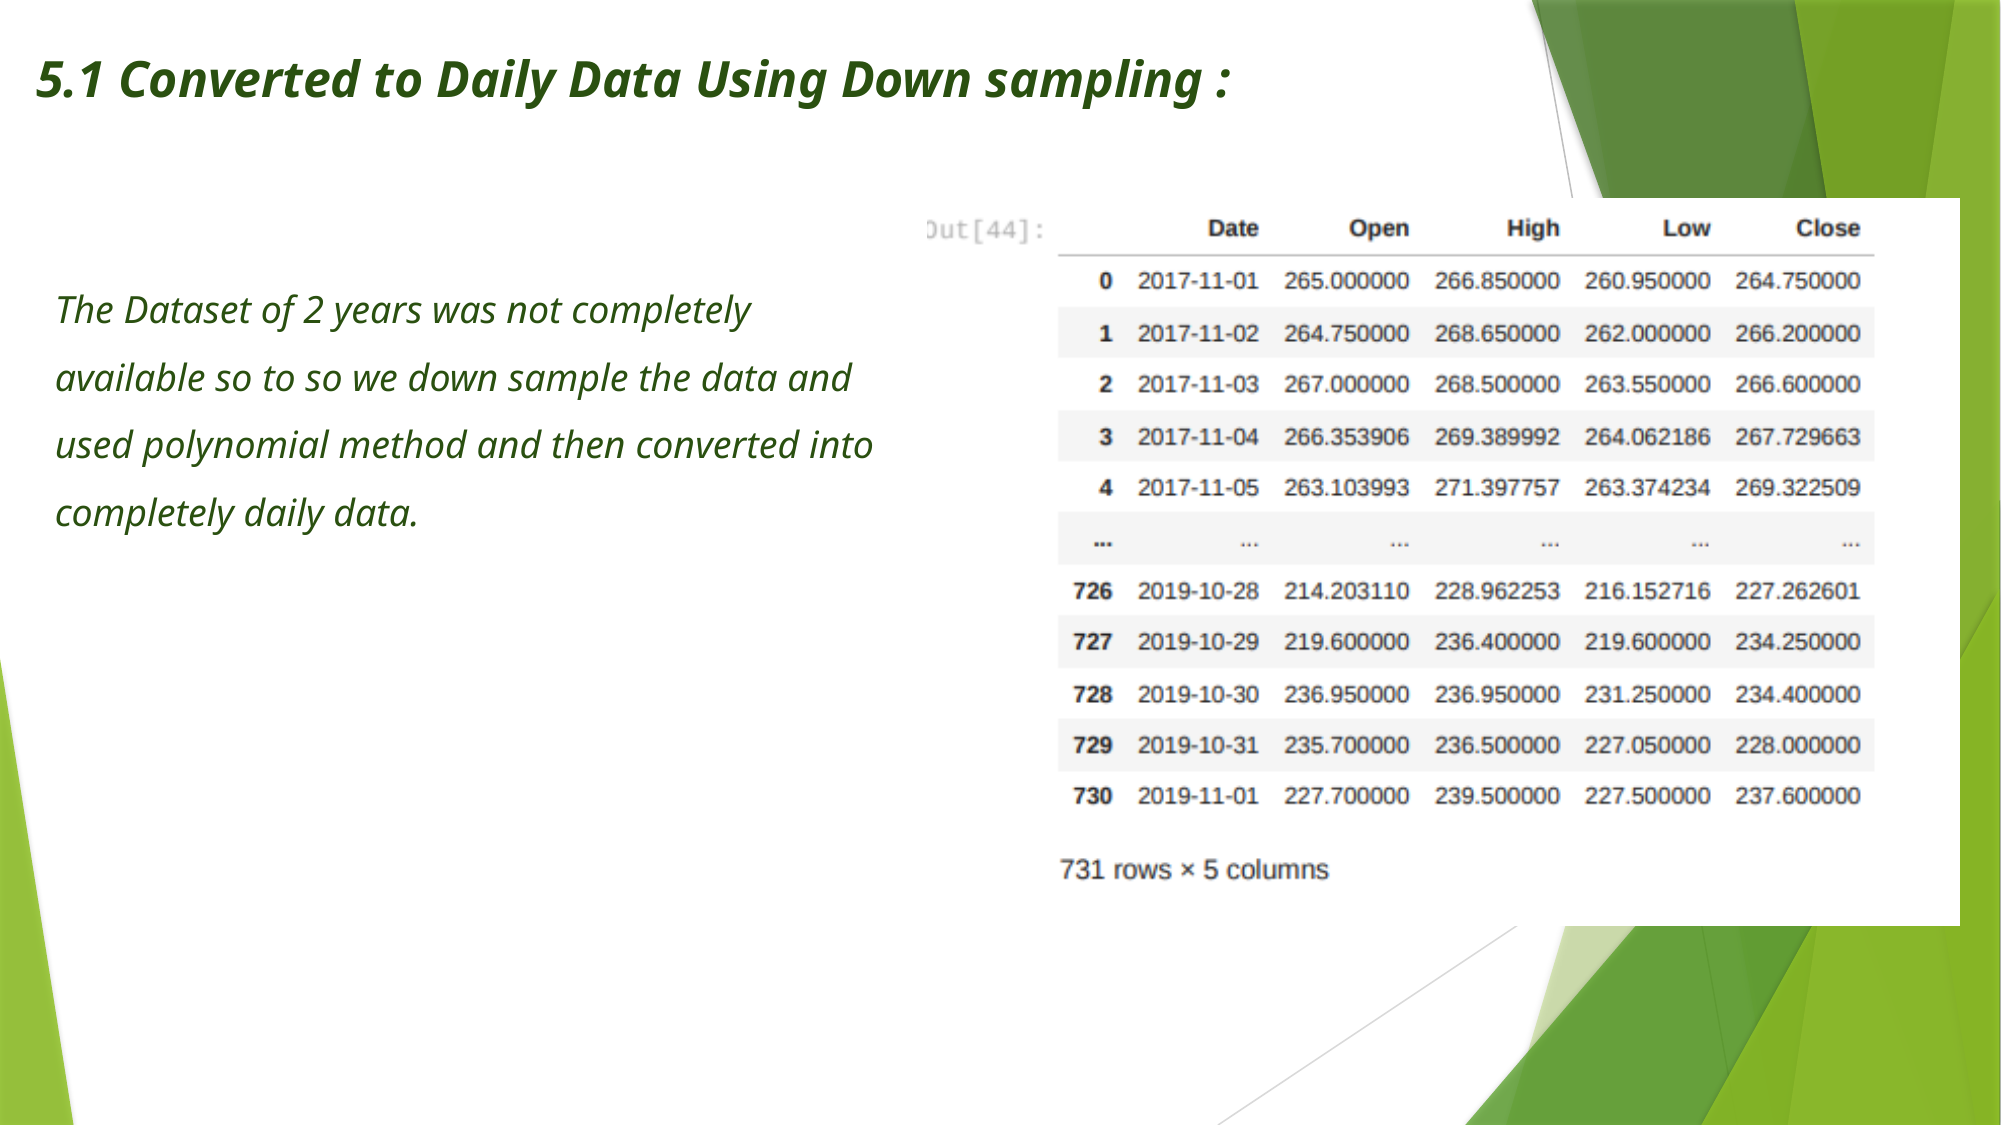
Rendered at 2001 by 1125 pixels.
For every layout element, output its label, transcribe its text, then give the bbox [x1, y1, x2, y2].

picture [926, 198, 1961, 927]
text_box 5.1 Converted to Daily Data Using Down sampling : [21, 39, 1437, 115]
text_box The Dataset of 2 years was not completely available so to so we down sample the data and used polynomial method and then converted into completely daily data. [39, 256, 903, 541]
